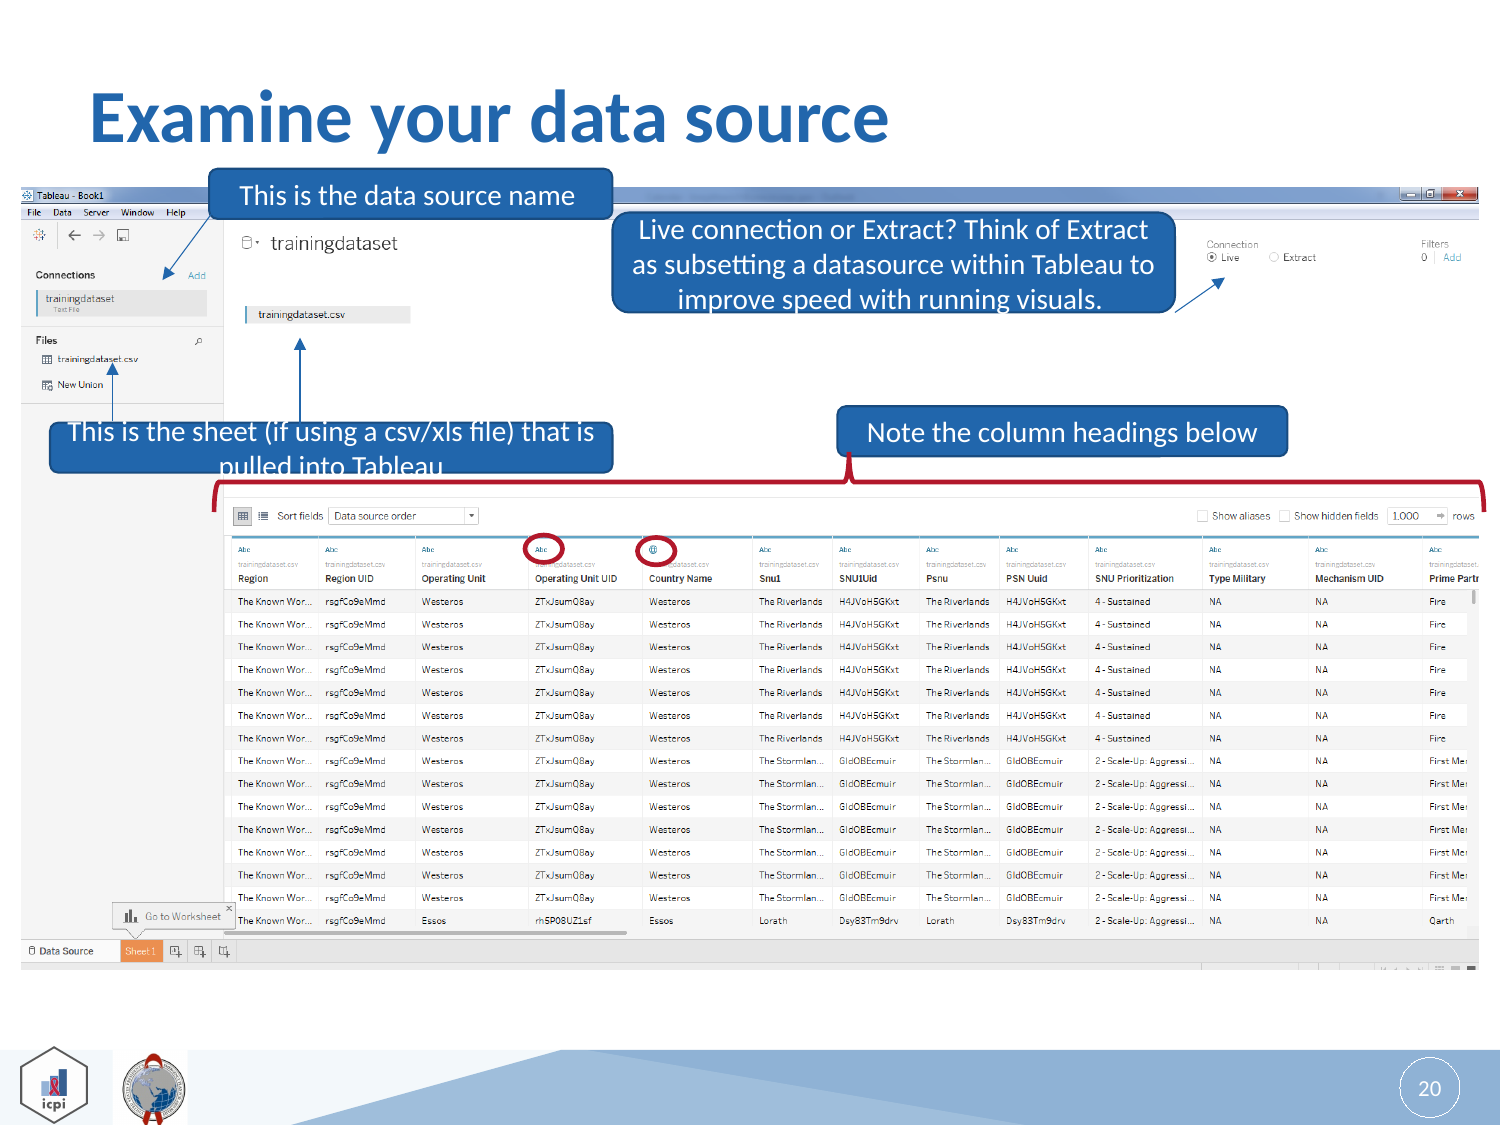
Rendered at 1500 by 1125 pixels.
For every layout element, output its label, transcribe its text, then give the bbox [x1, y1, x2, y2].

picture [112, 1050, 188, 1125]
text_box [1479, 481, 1485, 513]
picture [21, 187, 1479, 970]
text_box This is the data source name [208, 167, 614, 187]
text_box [1174, 277, 1226, 313]
picture [20, 1046, 88, 1124]
title Examine your data source [75, 60, 1500, 150]
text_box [162, 212, 213, 280]
slide_number 20 [1399, 1057, 1460, 1118]
